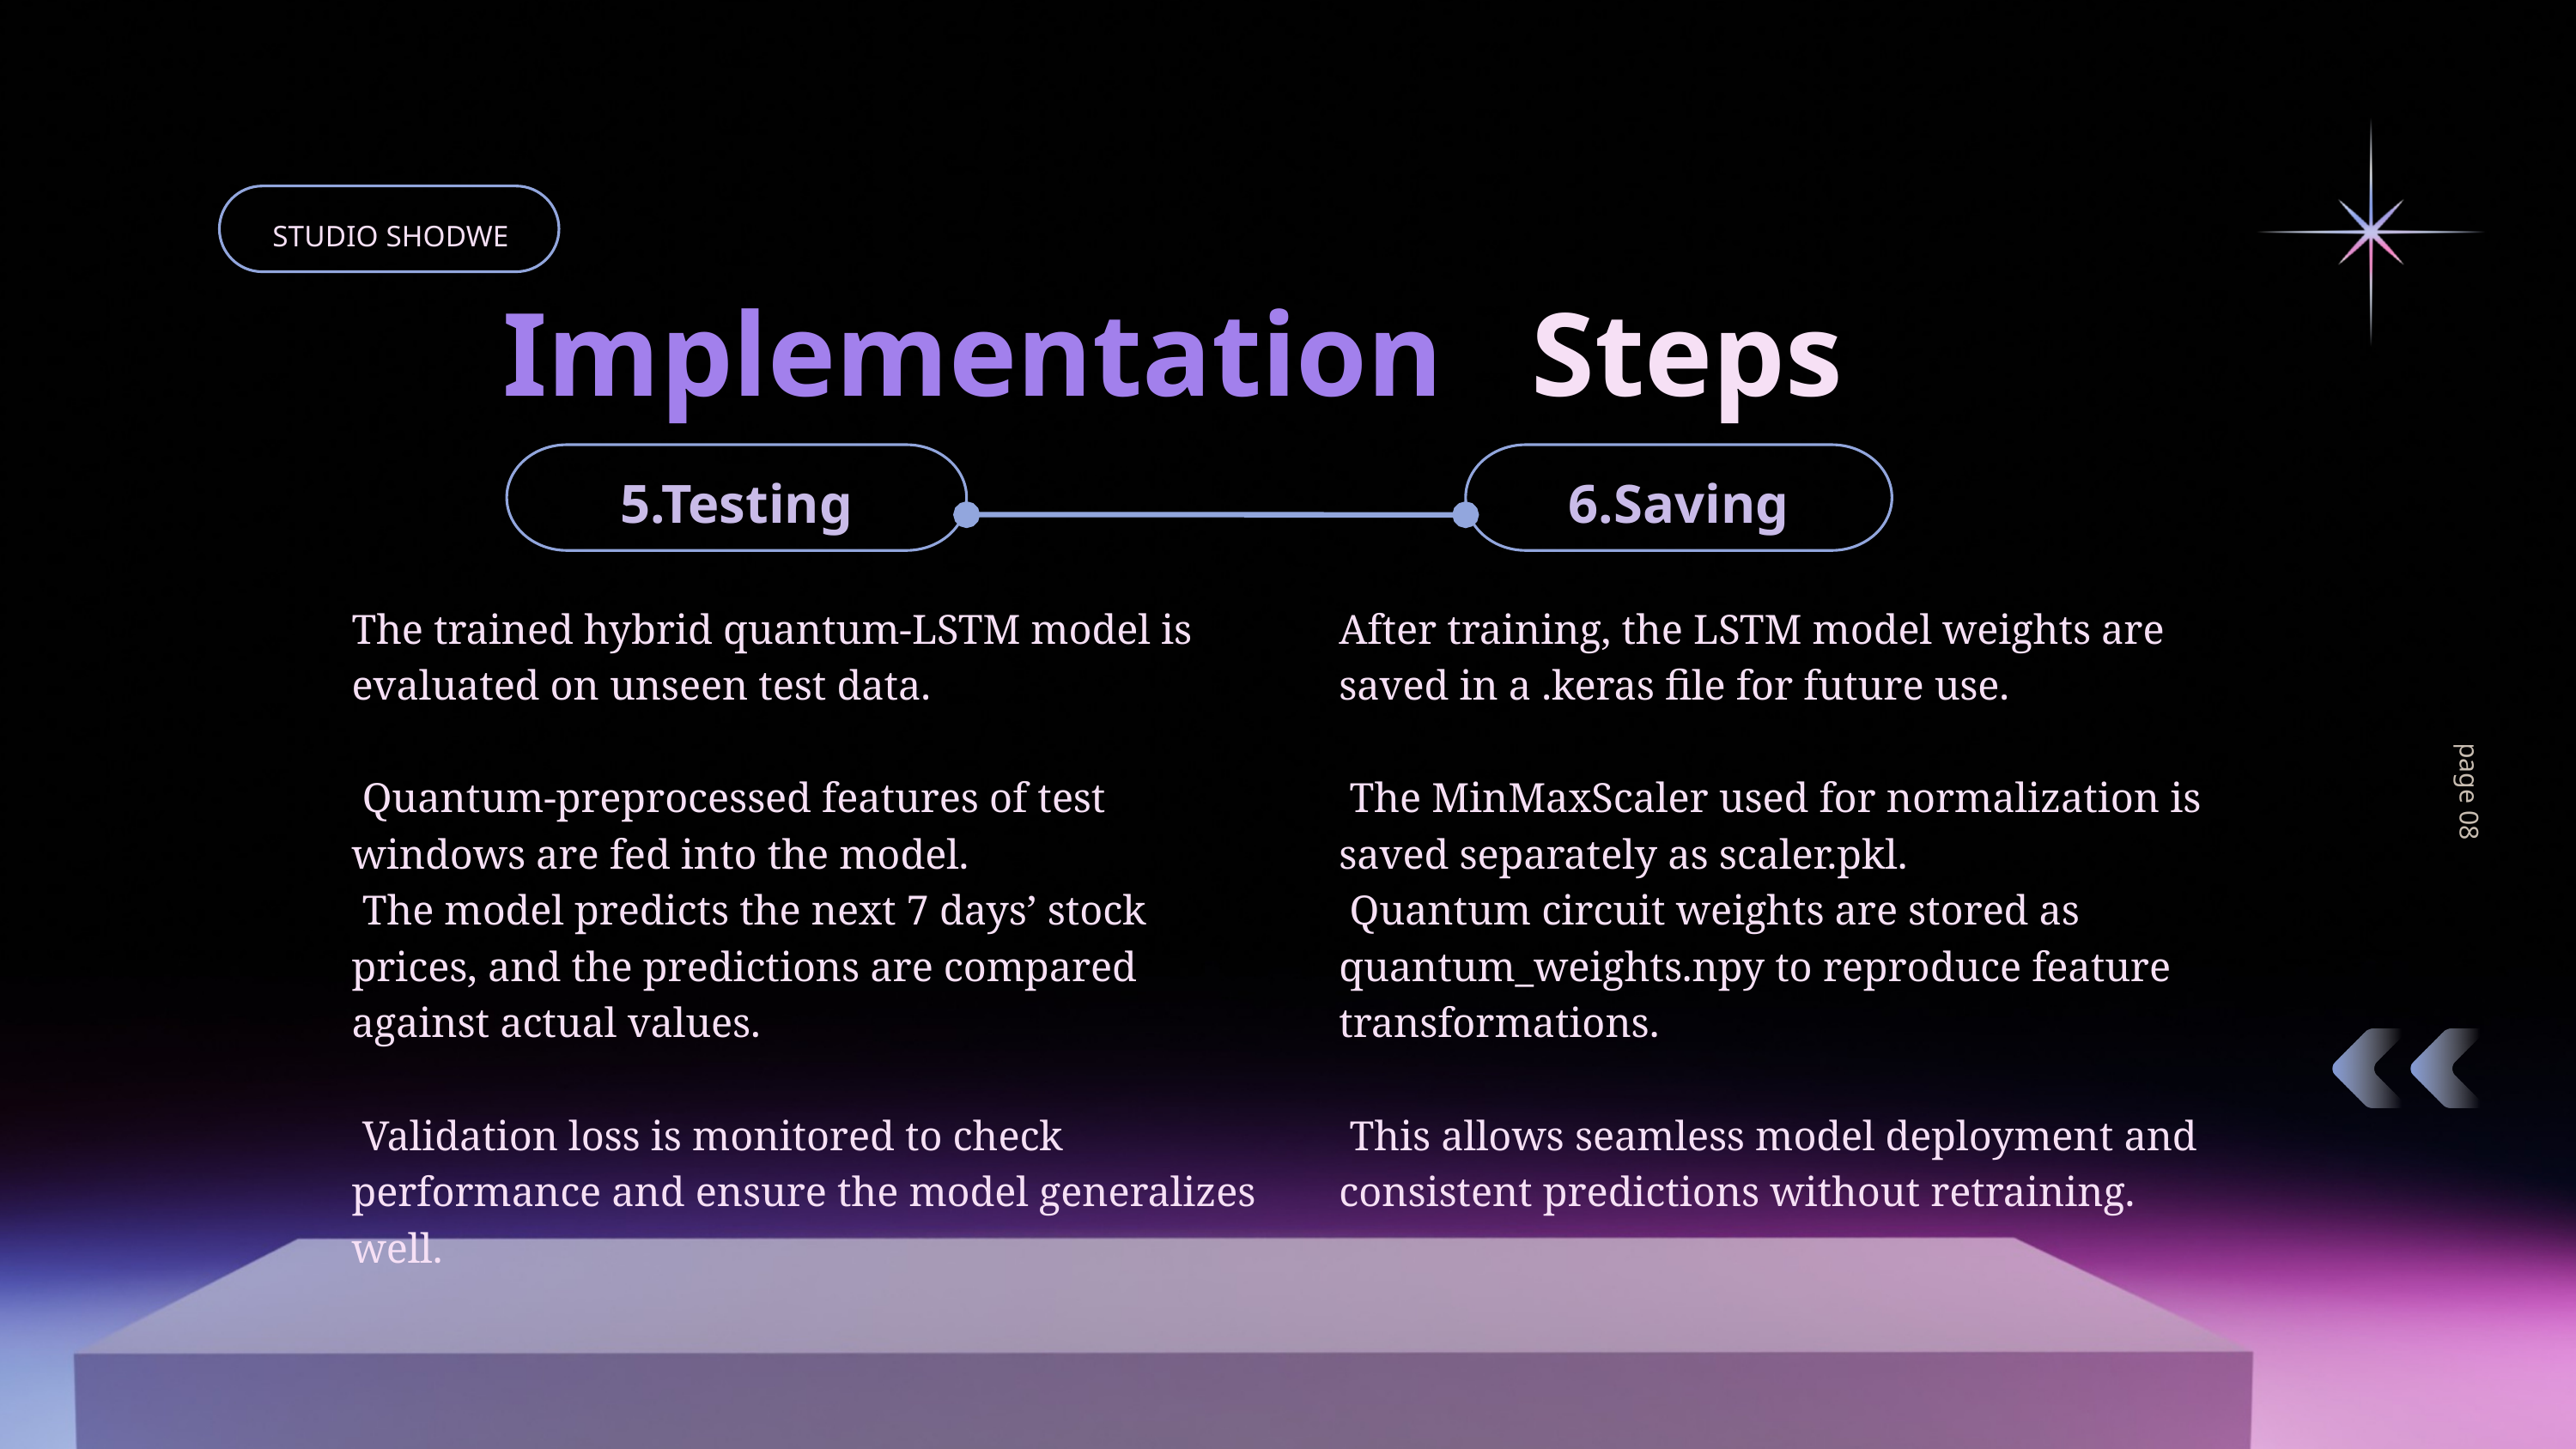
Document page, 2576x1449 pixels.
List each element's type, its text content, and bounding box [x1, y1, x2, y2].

text_box 6.Saving [1896, 464, 1902, 534]
text_box Implementation [502, 258, 1722, 420]
text_box [0, 0, 2576, 1449]
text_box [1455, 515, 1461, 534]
text_box [970, 506, 1461, 523]
text_box After training, the LSTM model weights are saved in a .keras file for future use. The MinMaxScaler used for normalization is saved separately as scaler.pkl. Quantum circuit weights are stored as quantum_weights.npy to reproduce feature transformations. This allows seamless model deployment and consistent predictions without retraining. [1339, 595, 2220, 1215]
text_box [2409, 1028, 2488, 1108]
text_box The trained hybrid quantum-LSTM model is evaluated on unseen test data. Quantum-preprocessed features of test windows are fed into the model. The model predicts the next 7 days’ stock prices, and the predictions are compared against actual values. Validation loss is monitored to check performance and ensure the model generalizes well. [351, 595, 1264, 1271]
text_box Steps [1722, 258, 2282, 420]
text_box page 08 [2454, 701, 2491, 882]
text_box 6.Saving [1455, 464, 1461, 514]
text_box [2331, 1028, 2409, 1108]
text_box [506, 444, 967, 551]
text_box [219, 185, 560, 272]
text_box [1465, 444, 1893, 551]
text_box [2256, 117, 2486, 347]
